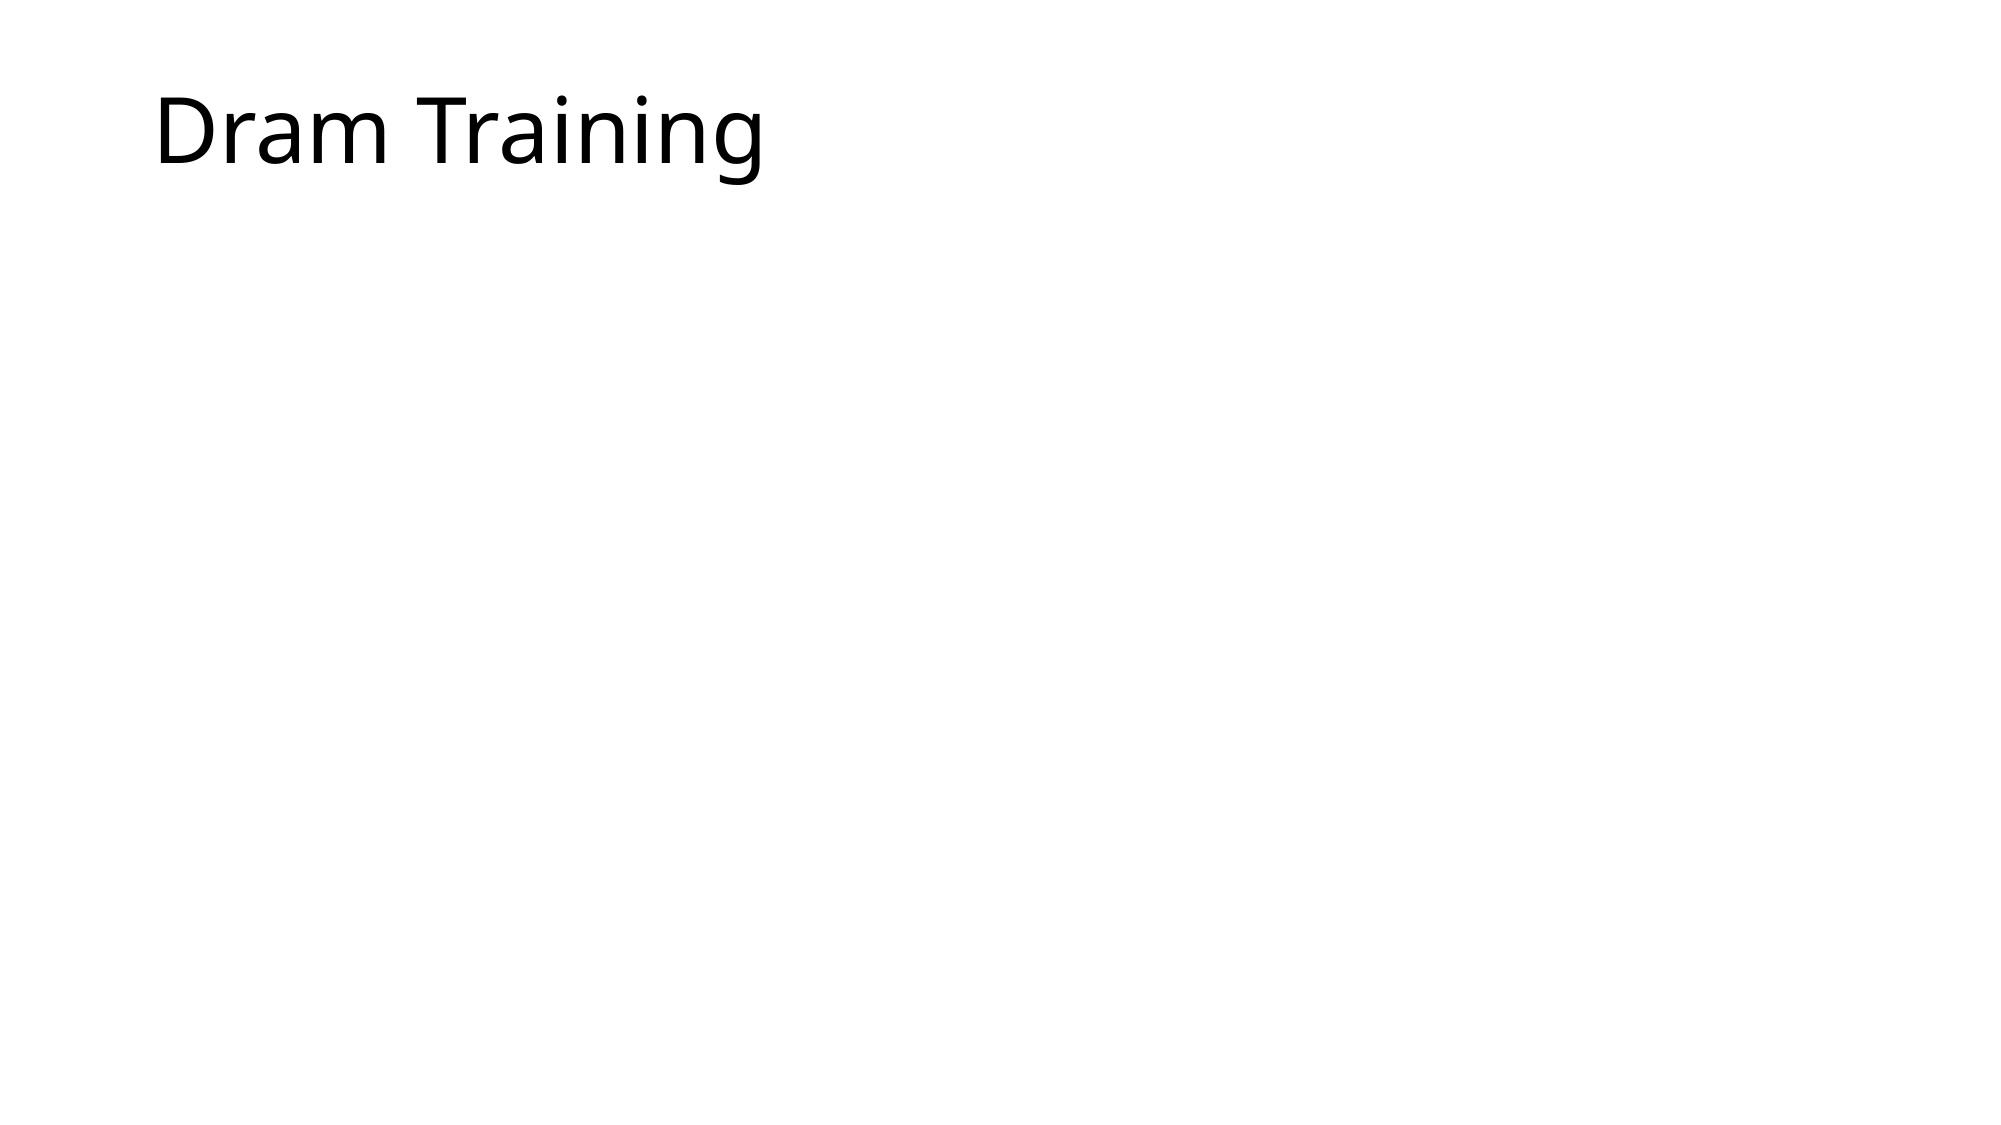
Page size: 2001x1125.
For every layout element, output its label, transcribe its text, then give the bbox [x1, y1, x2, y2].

title Dram Training [137, 59, 1863, 208]
